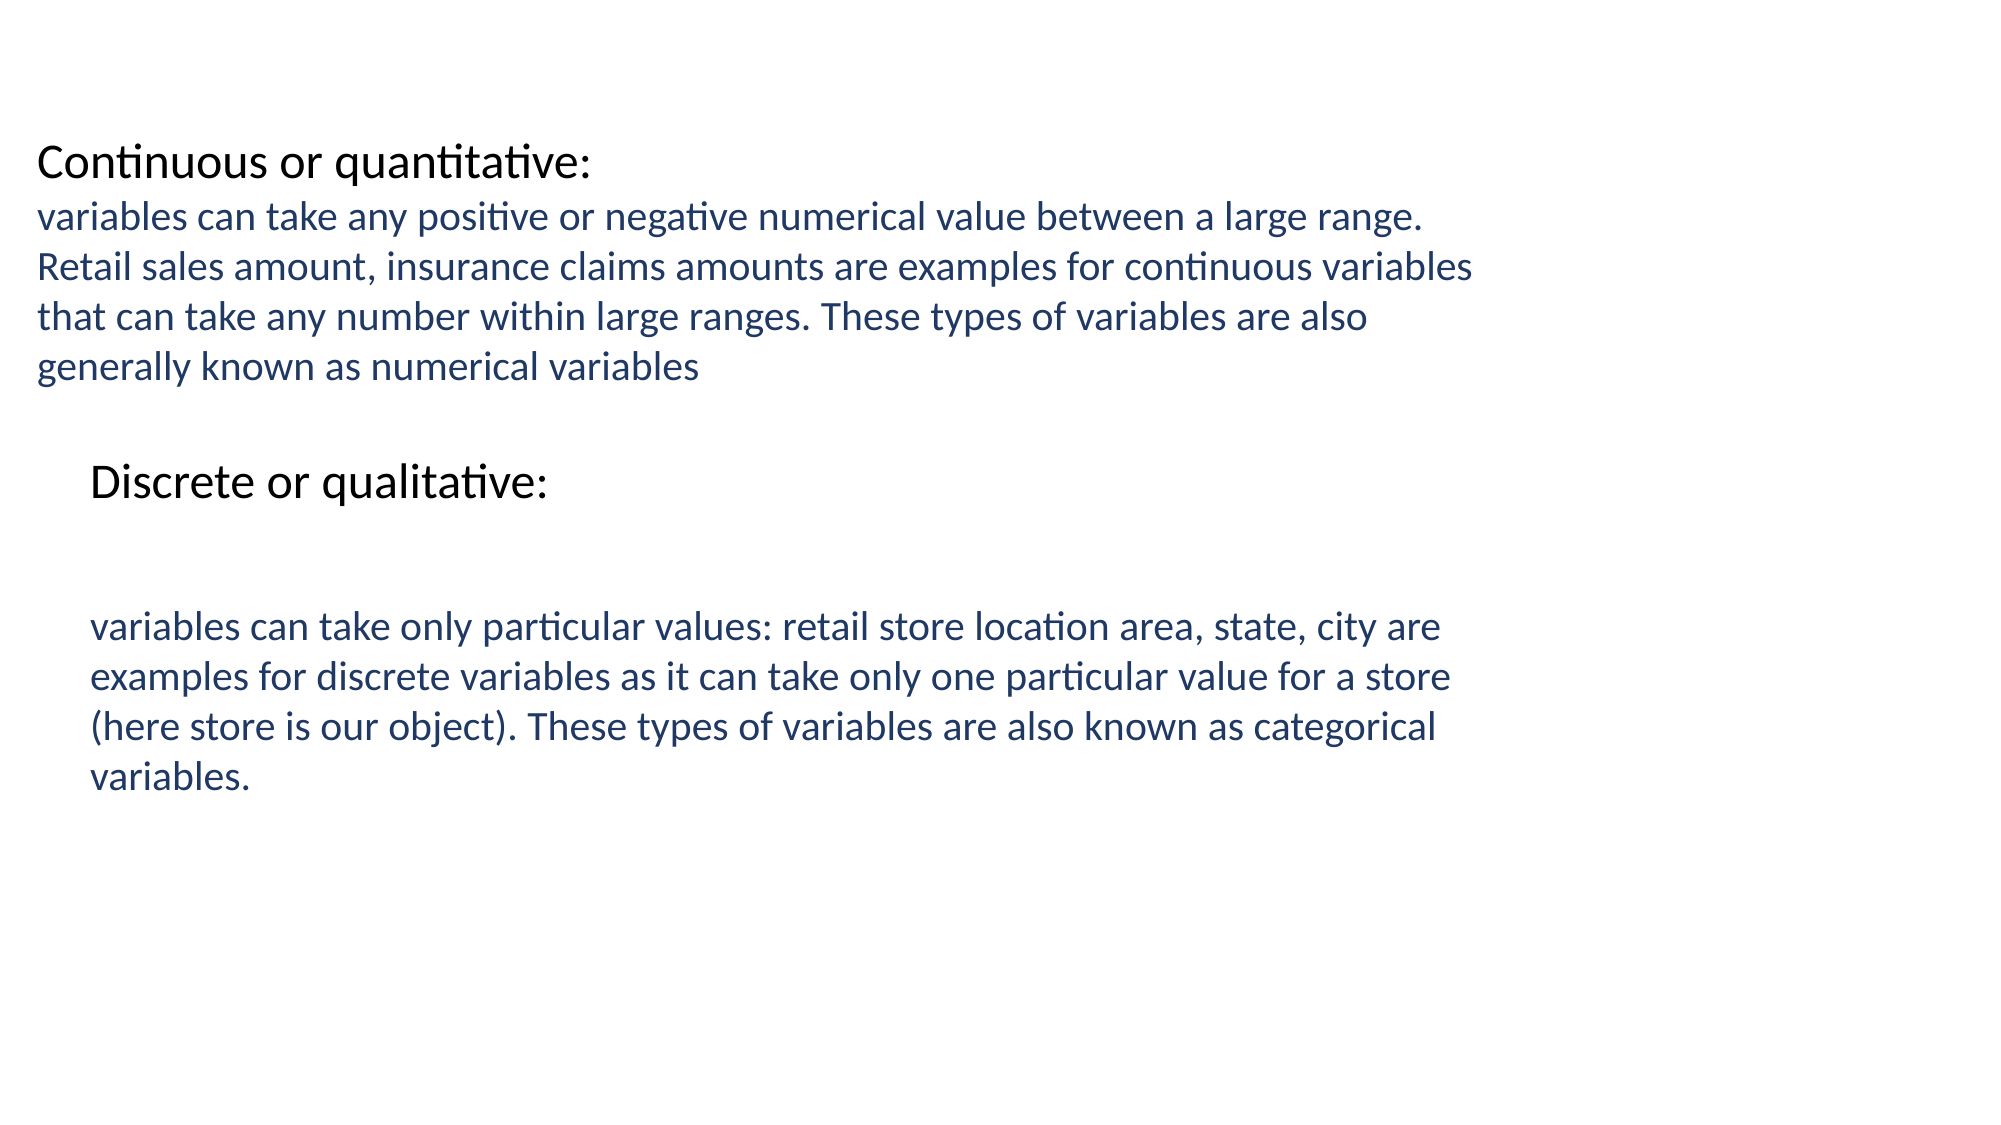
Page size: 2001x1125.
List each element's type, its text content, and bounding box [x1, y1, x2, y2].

text_box Continuous or quantitative: variables can take any positive or negative numerical value between a large range. Retail sales amount, insurance claims amounts are examples for continuous variables that can take any number within large ranges. These types of variables are also generally known as numerical variables [22, 121, 1500, 397]
text_box Discrete or qualitative: variables can take only particular values: retail store location area, state, city are examples for discrete variables as it can take only one particular value for a store (here store is our object). These types of variables are also known as categorical variables. [74, 441, 1500, 807]
